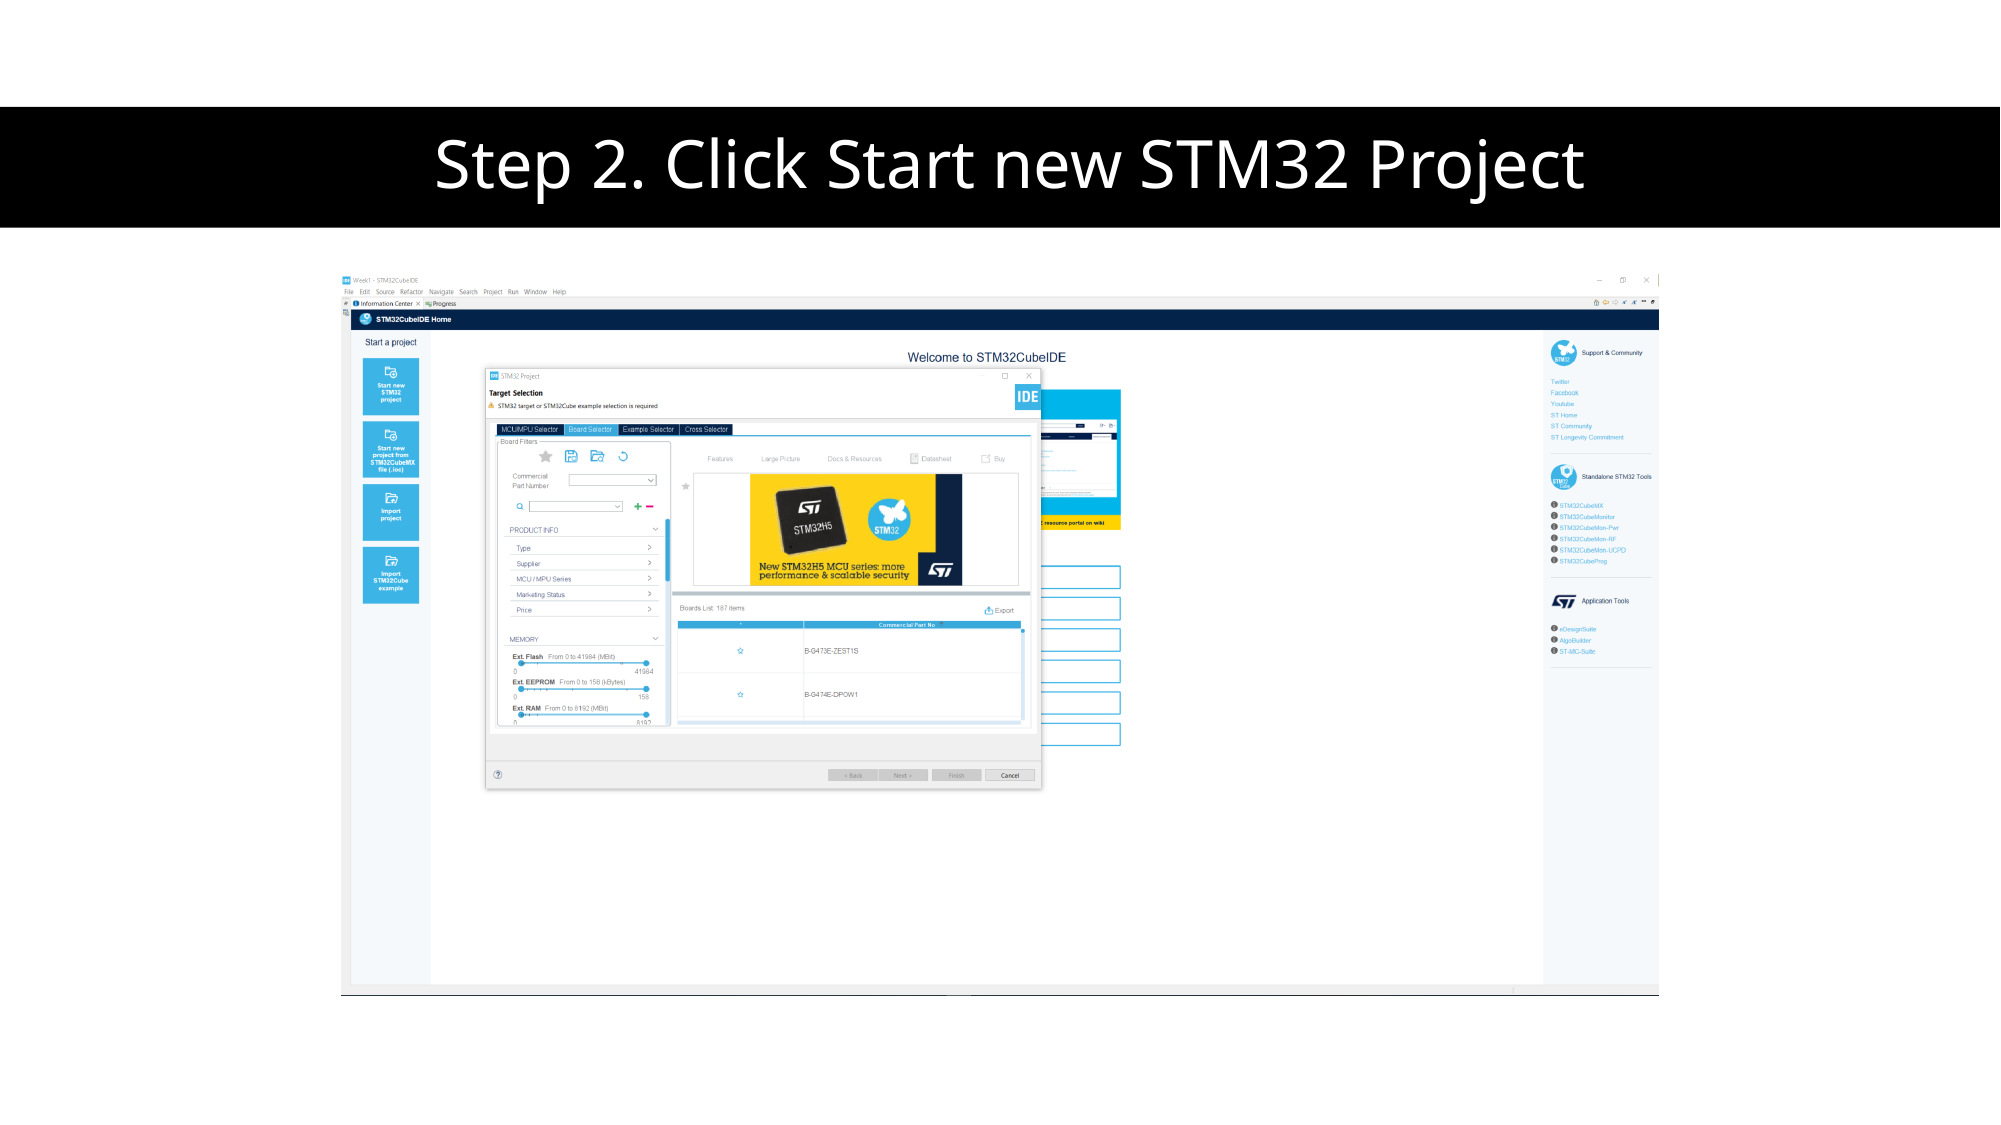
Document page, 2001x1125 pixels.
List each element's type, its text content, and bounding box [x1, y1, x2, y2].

text_box [0, 106, 2000, 229]
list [341, 274, 1659, 996]
title Step 2. Click Start new STM32 Project [91, 105, 1931, 228]
